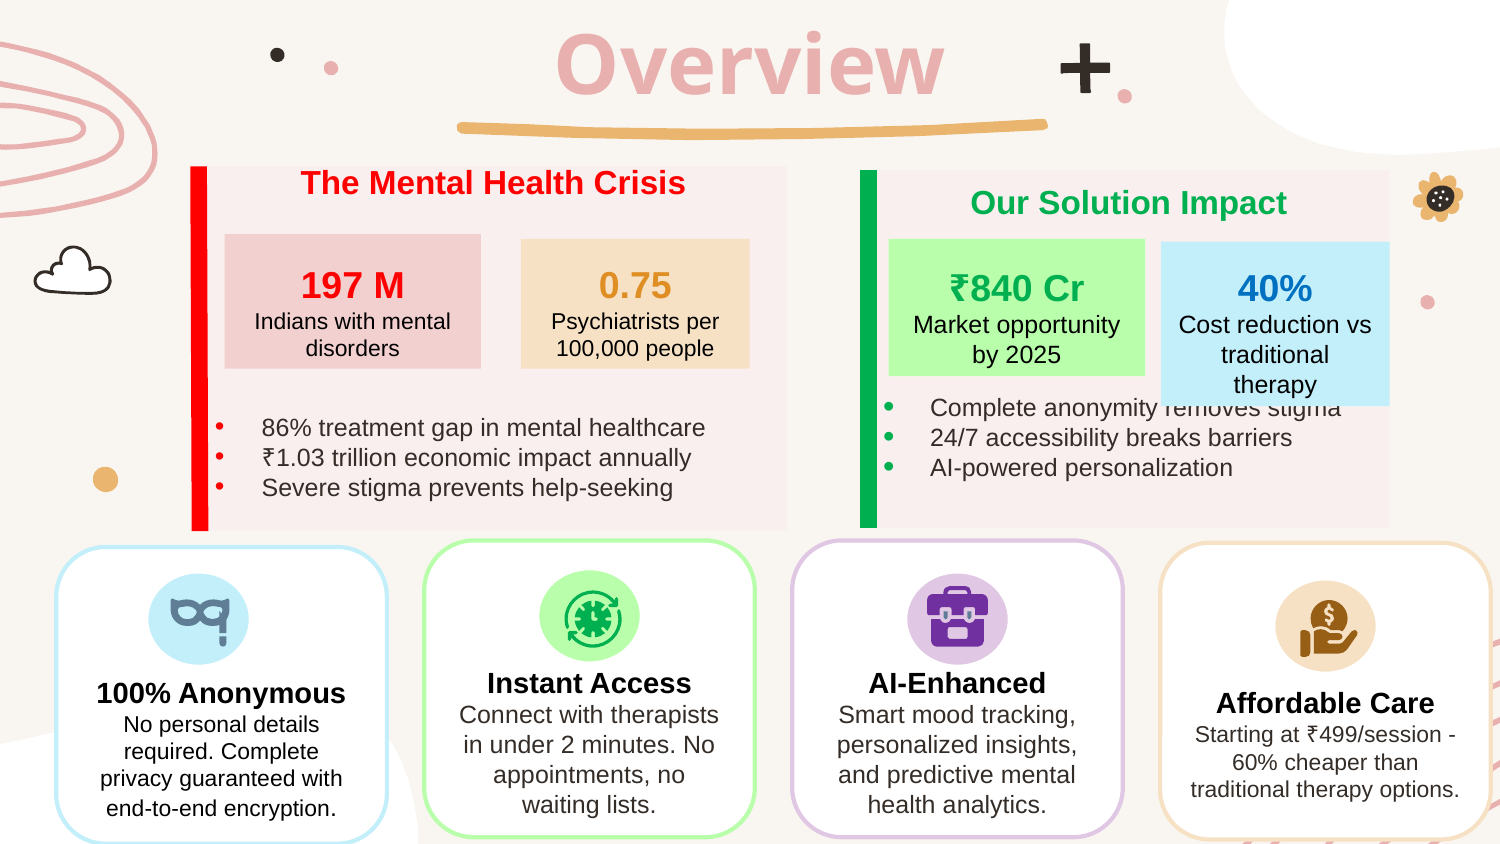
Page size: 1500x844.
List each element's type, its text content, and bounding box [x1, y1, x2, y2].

text_box [903, 569, 1012, 669]
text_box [170, 598, 230, 647]
text_box AI-Enhanced Smart mood tracking, personalized insights, and predictive mental health analytics. [790, 538, 1125, 840]
text_box 100% Anonymous No personal details required. Complete privacy guaranteed with end-to-end encryption. [54, 544, 389, 844]
title Overview [361, 0, 1139, 127]
text_box [1271, 576, 1380, 676]
text_box ₹840 Cr Market opportunity by 2025 [888, 238, 1146, 377]
text_box 40% Cost reduction vs traditional therapy [1160, 241, 1390, 407]
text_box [1299, 599, 1359, 658]
text_box The Mental Health Crisis 86% treatment gap in mental healthcare ₹1.03 trillion economic impact annually Severe stigma prevents help-seeking [198, 164, 789, 533]
text_box 197 M Indians with mental disorders [224, 233, 481, 369]
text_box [926, 585, 989, 647]
text_box [144, 569, 253, 669]
text_box Our Solution Impact Complete anonymity removes stigma 24/7 accessibility breaks barriers AI-powered personalization [866, 168, 1392, 530]
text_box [564, 590, 622, 648]
text_box [456, 118, 1048, 141]
text_box 0.75 Psychiatrists per 100,000 people [520, 238, 750, 369]
text_box Affordable Care Starting at ₹499/session - 60% cheaper than traditional therapy options. [1158, 540, 1493, 842]
text_box Instant Access Connect with therapists in under 2 minutes. No appointments, no waiting lists. [422, 538, 757, 840]
text_box [535, 566, 644, 666]
